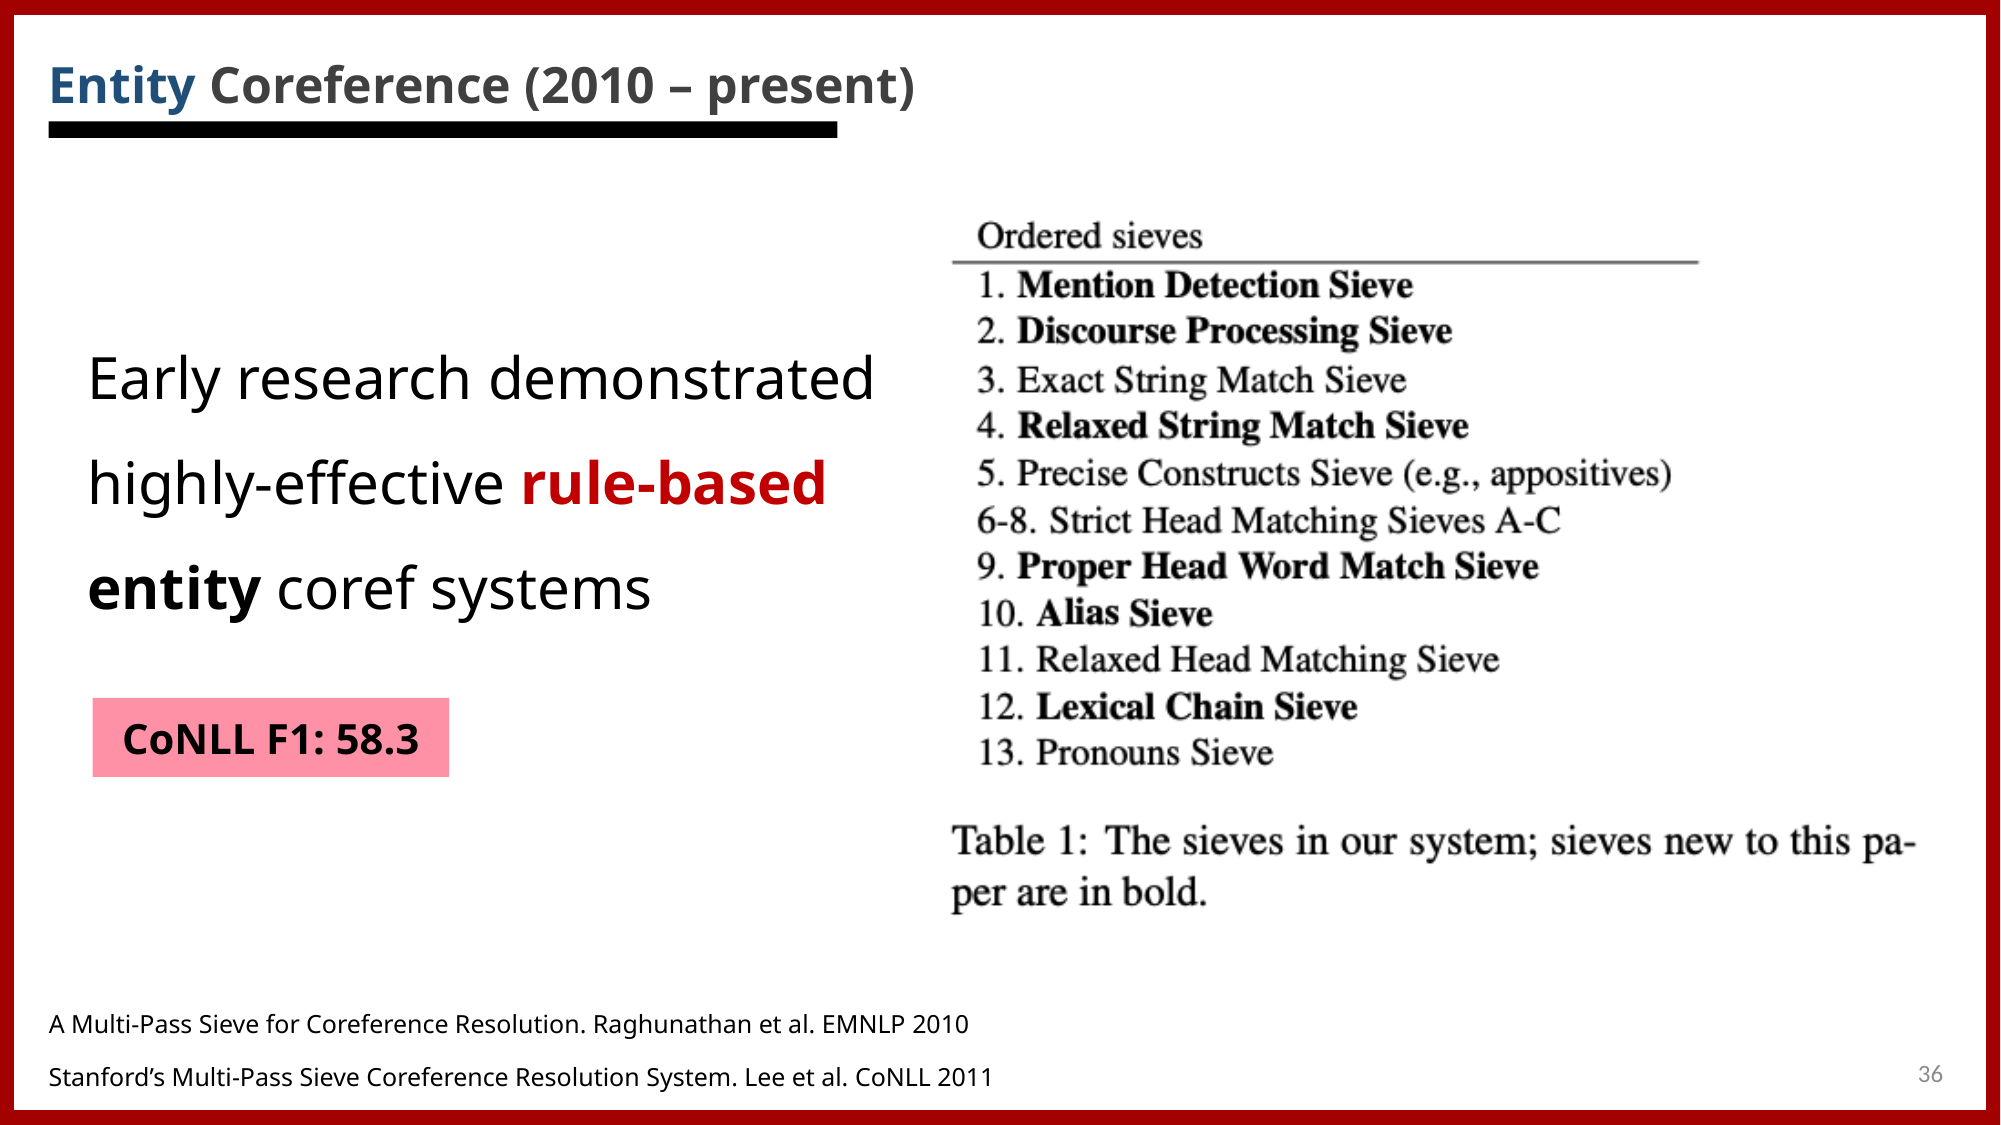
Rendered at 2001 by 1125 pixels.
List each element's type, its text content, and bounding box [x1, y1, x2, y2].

text_box [48, 120, 838, 139]
text_box CoNLL F1: 58.3 [92, 697, 450, 777]
picture [942, 201, 1928, 924]
slide_number 36 [1508, 1042, 1959, 1103]
text_box A Multi-Pass Sieve for Coreference Resolution. Raghunathan et al. EMNLP 2010 [33, 1001, 1138, 1046]
text_box Entity Coreference (2010 – present) [33, 46, 982, 122]
text_box Early research demonstrated highly-effective rule-based entity coref systems [72, 298, 900, 646]
text_box Stanford’s Multi-Pass Sieve Coreference Resolution System. Lee et al. CoNLL 2011 [33, 1054, 1155, 1100]
